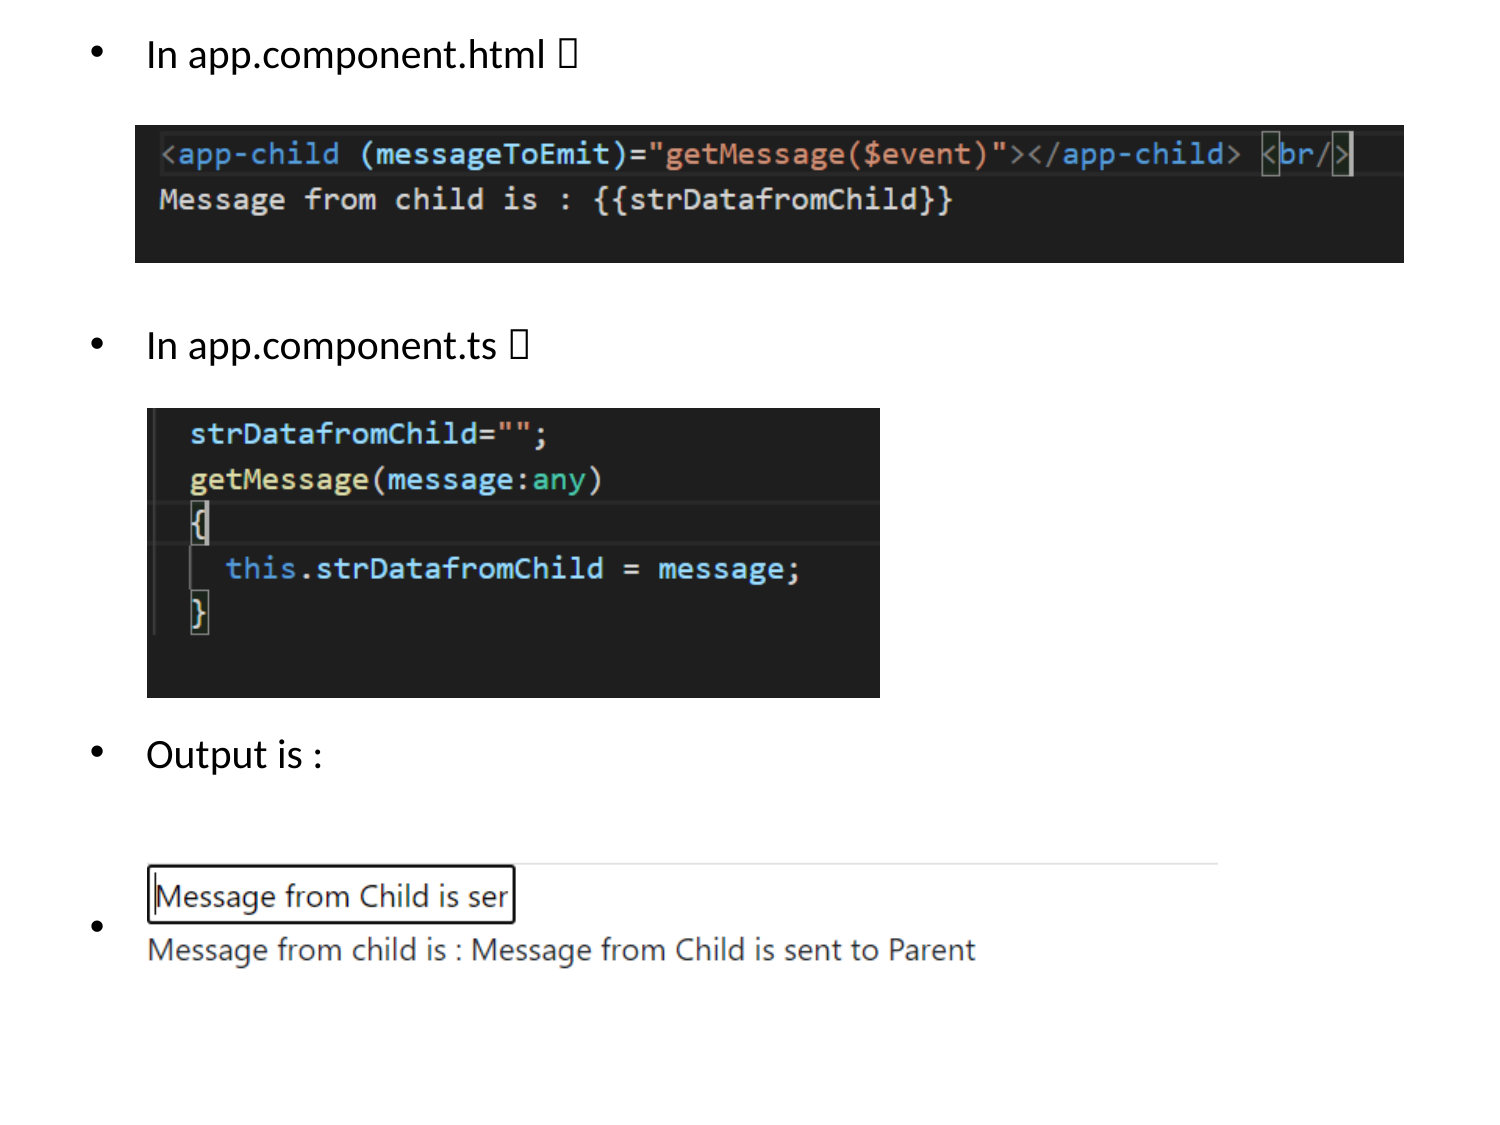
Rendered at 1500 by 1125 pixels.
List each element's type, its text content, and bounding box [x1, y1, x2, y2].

picture [147, 408, 881, 698]
list In app.component.html  In app.component.ts  Output is : [75, 19, 1425, 1005]
picture [147, 857, 1218, 1069]
picture [135, 125, 1404, 263]
